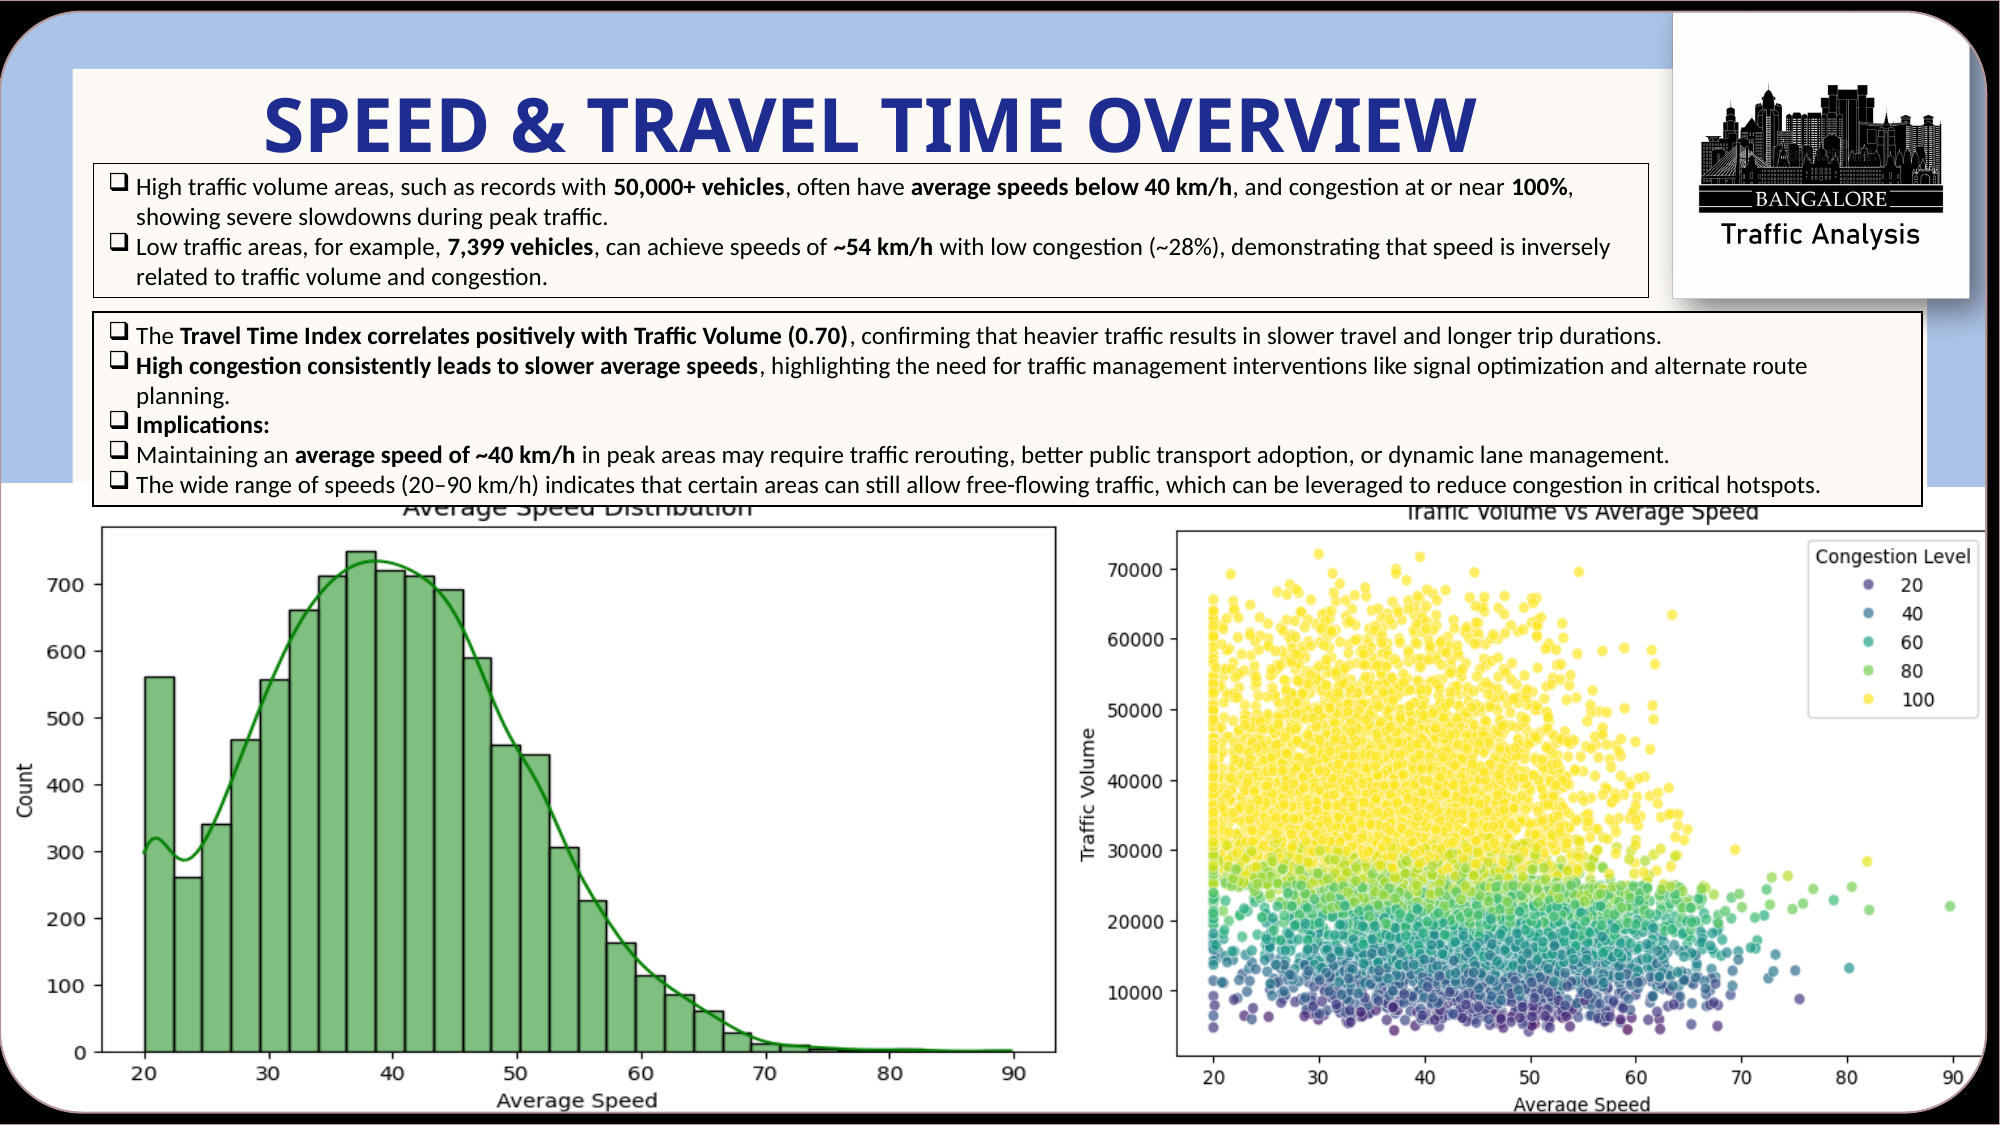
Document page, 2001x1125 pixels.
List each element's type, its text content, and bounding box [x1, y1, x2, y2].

picture [1648, 0, 2000, 348]
text_box [1985, 348, 2000, 487]
text_box [0, 0, 1648, 483]
picture [0, 483, 2000, 1125]
text_box The Travel Time Index correlates positively with Traffic Volume (0.70), confirming that heavier traffic results in slower travel and longer trip durations. High congestion consistently leads to slower average speeds, highlighting the need for traffic management interventions like signal optimization and alternate route planning. Implications: Maintaining an average speed of ~40 km/h in peak areas may require traffic rerouting, better public transport adoption, or dynamic lane management. The wide range of speeds (20–90 km/h) indicates that certain areas can still allow free-flowing traffic, which can be leveraged to reduce congestion in critical hotspots. [92, 311, 1923, 487]
title Speed & Travel Time Overview [70, 71, 1648, 168]
text_box High traffic volume areas, such as records with 50,000+ vehicles, often have average speeds below 40 km/h, and congestion at or near 100%, showing severe slowdowns during peak traffic. Low traffic areas, for example, 7,399 vehicles, can achieve speeds of ~54 km/h with low congestion (~28%), demonstrating that speed is inversely related to traffic volume and congestion. [93, 163, 1648, 298]
